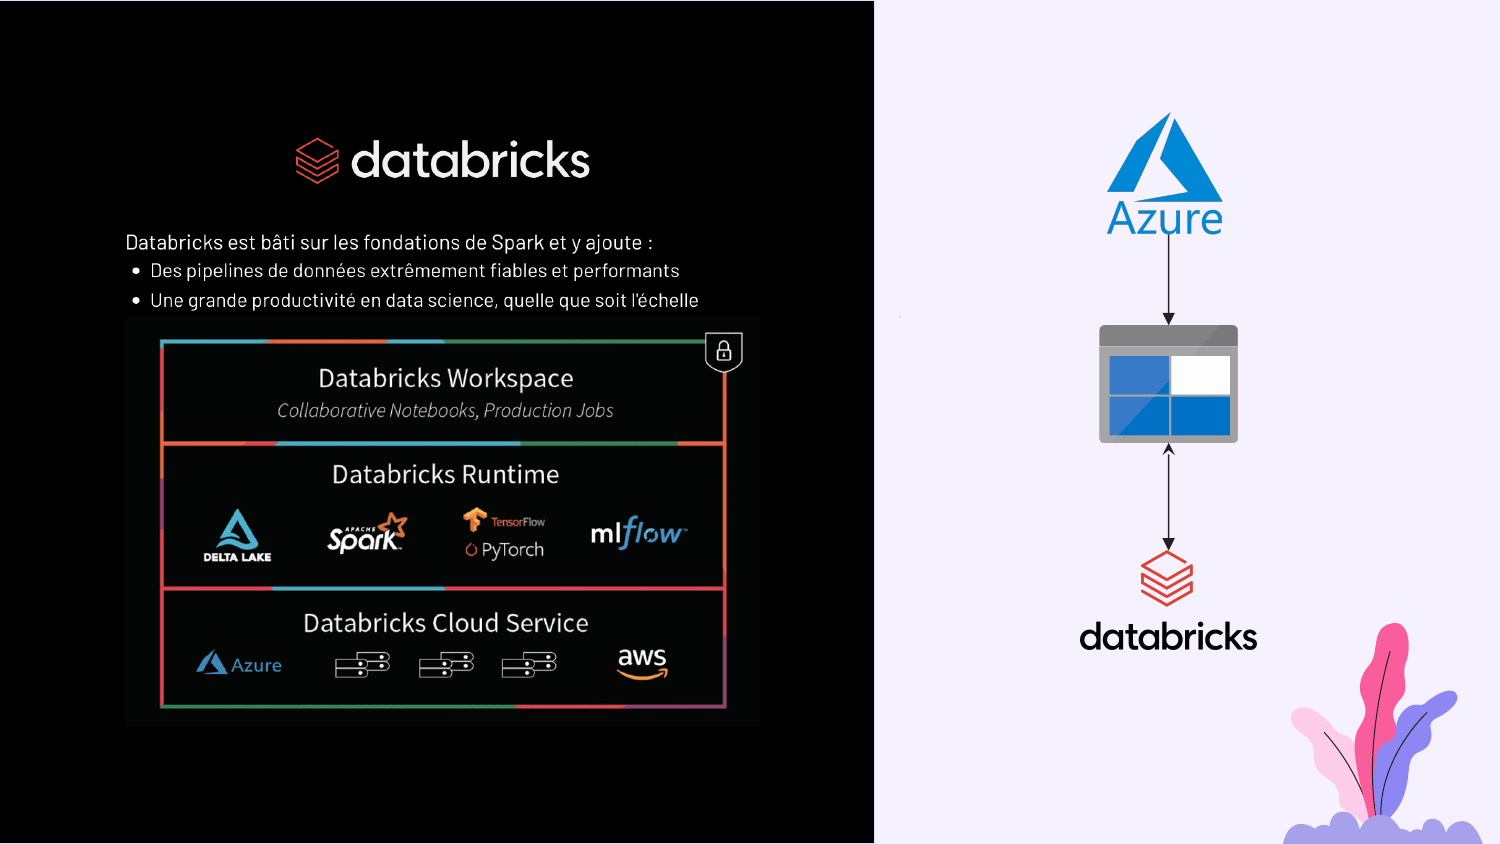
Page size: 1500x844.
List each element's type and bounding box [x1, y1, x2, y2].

picture [1080, 550, 1258, 650]
text_box [0, 0, 875, 844]
picture [68, 112, 783, 732]
picture [1107, 112, 1230, 235]
picture [1056, 324, 1281, 443]
